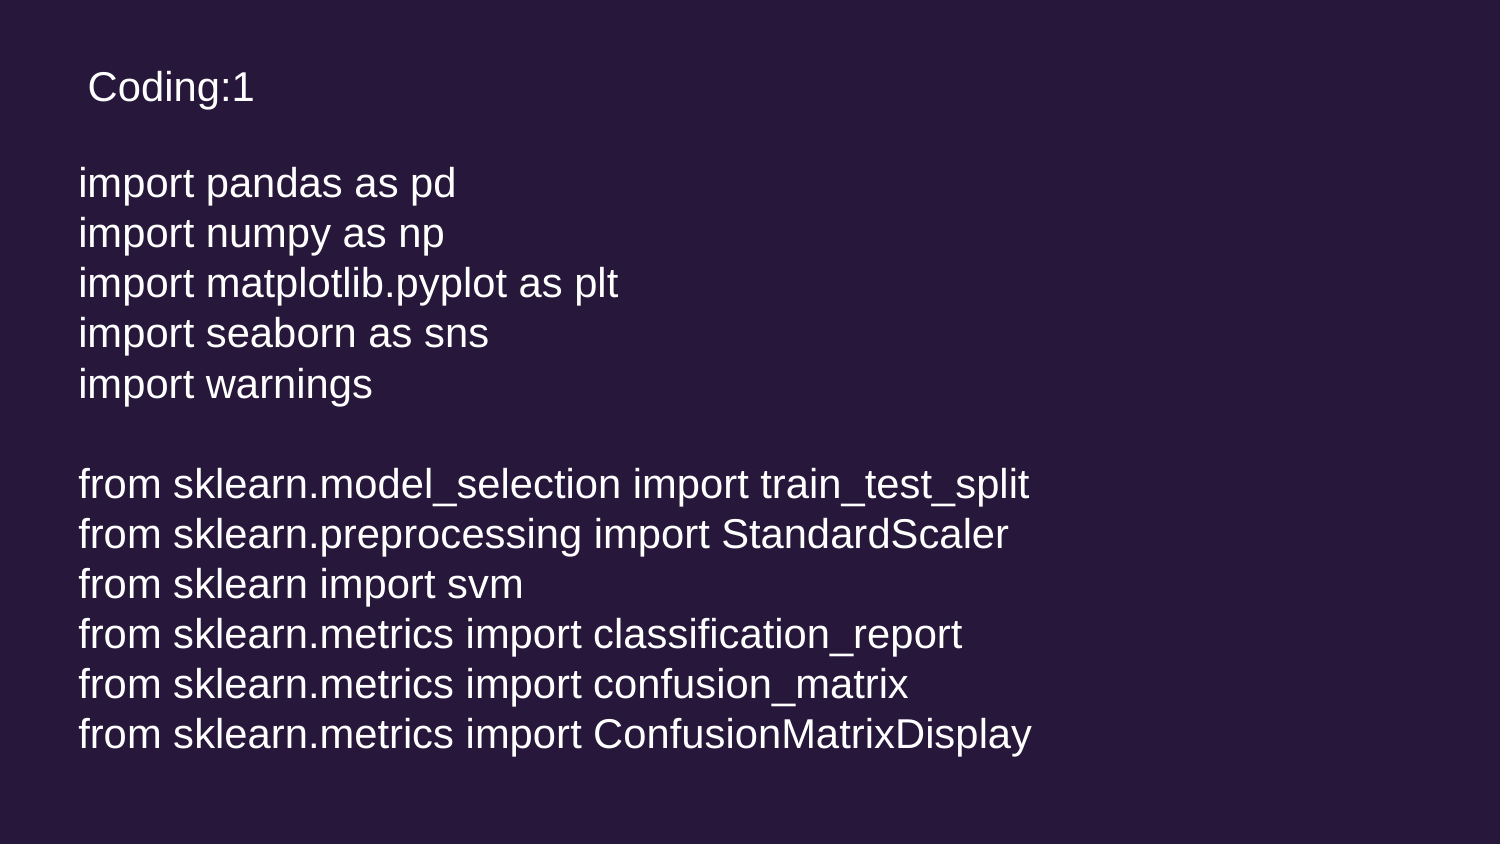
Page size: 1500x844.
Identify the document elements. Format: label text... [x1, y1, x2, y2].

text_box import pandas as pd import numpy as np import matplotlib.pyplot as plt import seaborn as sns import warnings from sklearn.model_selection import train_test_split from sklearn.preprocessing import StandardScaler from sklearn import svm from sklearn.metrics import classification_report from sklearn.metrics import confusion_matrix from sklearn.metrics import ConfusionMatrixDisplay [63, 148, 1228, 764]
text_box Coding:1 [72, 52, 610, 118]
